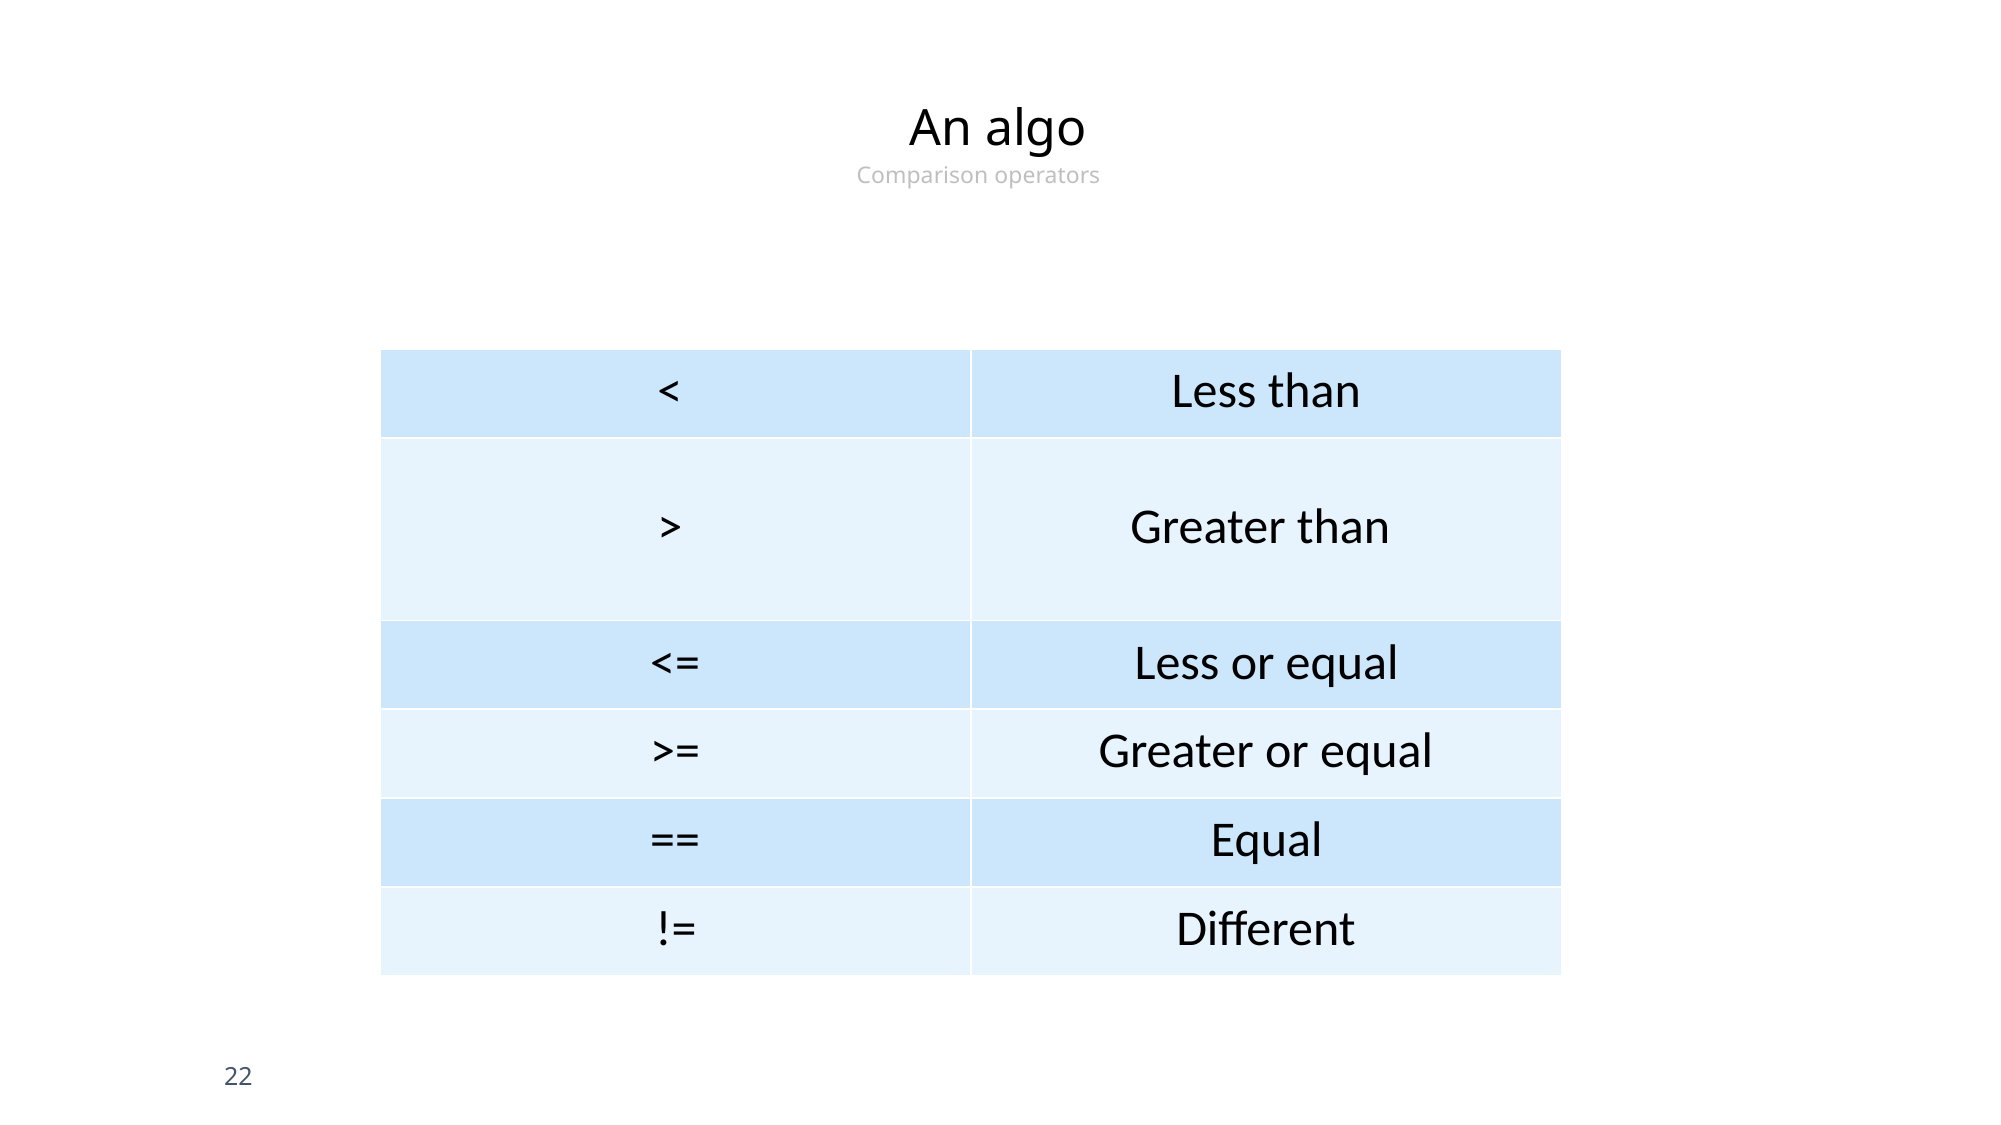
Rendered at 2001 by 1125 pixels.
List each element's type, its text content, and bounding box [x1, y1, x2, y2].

table_cell Greater than [972, 439, 1561, 620]
text_box 22 [188, 1053, 289, 1103]
text_box Comparison operators [593, 134, 1364, 214]
table_header Less than [972, 350, 1561, 437]
table_cell Different [972, 888, 1561, 975]
text_box An algo [593, 58, 1403, 164]
table_cell Less or equal [972, 621, 1561, 708]
table_cell <= [381, 621, 970, 708]
table_cell > [381, 439, 970, 620]
table_cell >= [381, 710, 970, 797]
table_cell == [381, 799, 970, 886]
table_cell != [381, 888, 970, 975]
table_cell Greater or equal [972, 710, 1561, 797]
text_box [79, 1010, 520, 1125]
table_header < [381, 350, 970, 437]
table_cell Equal [972, 799, 1561, 886]
